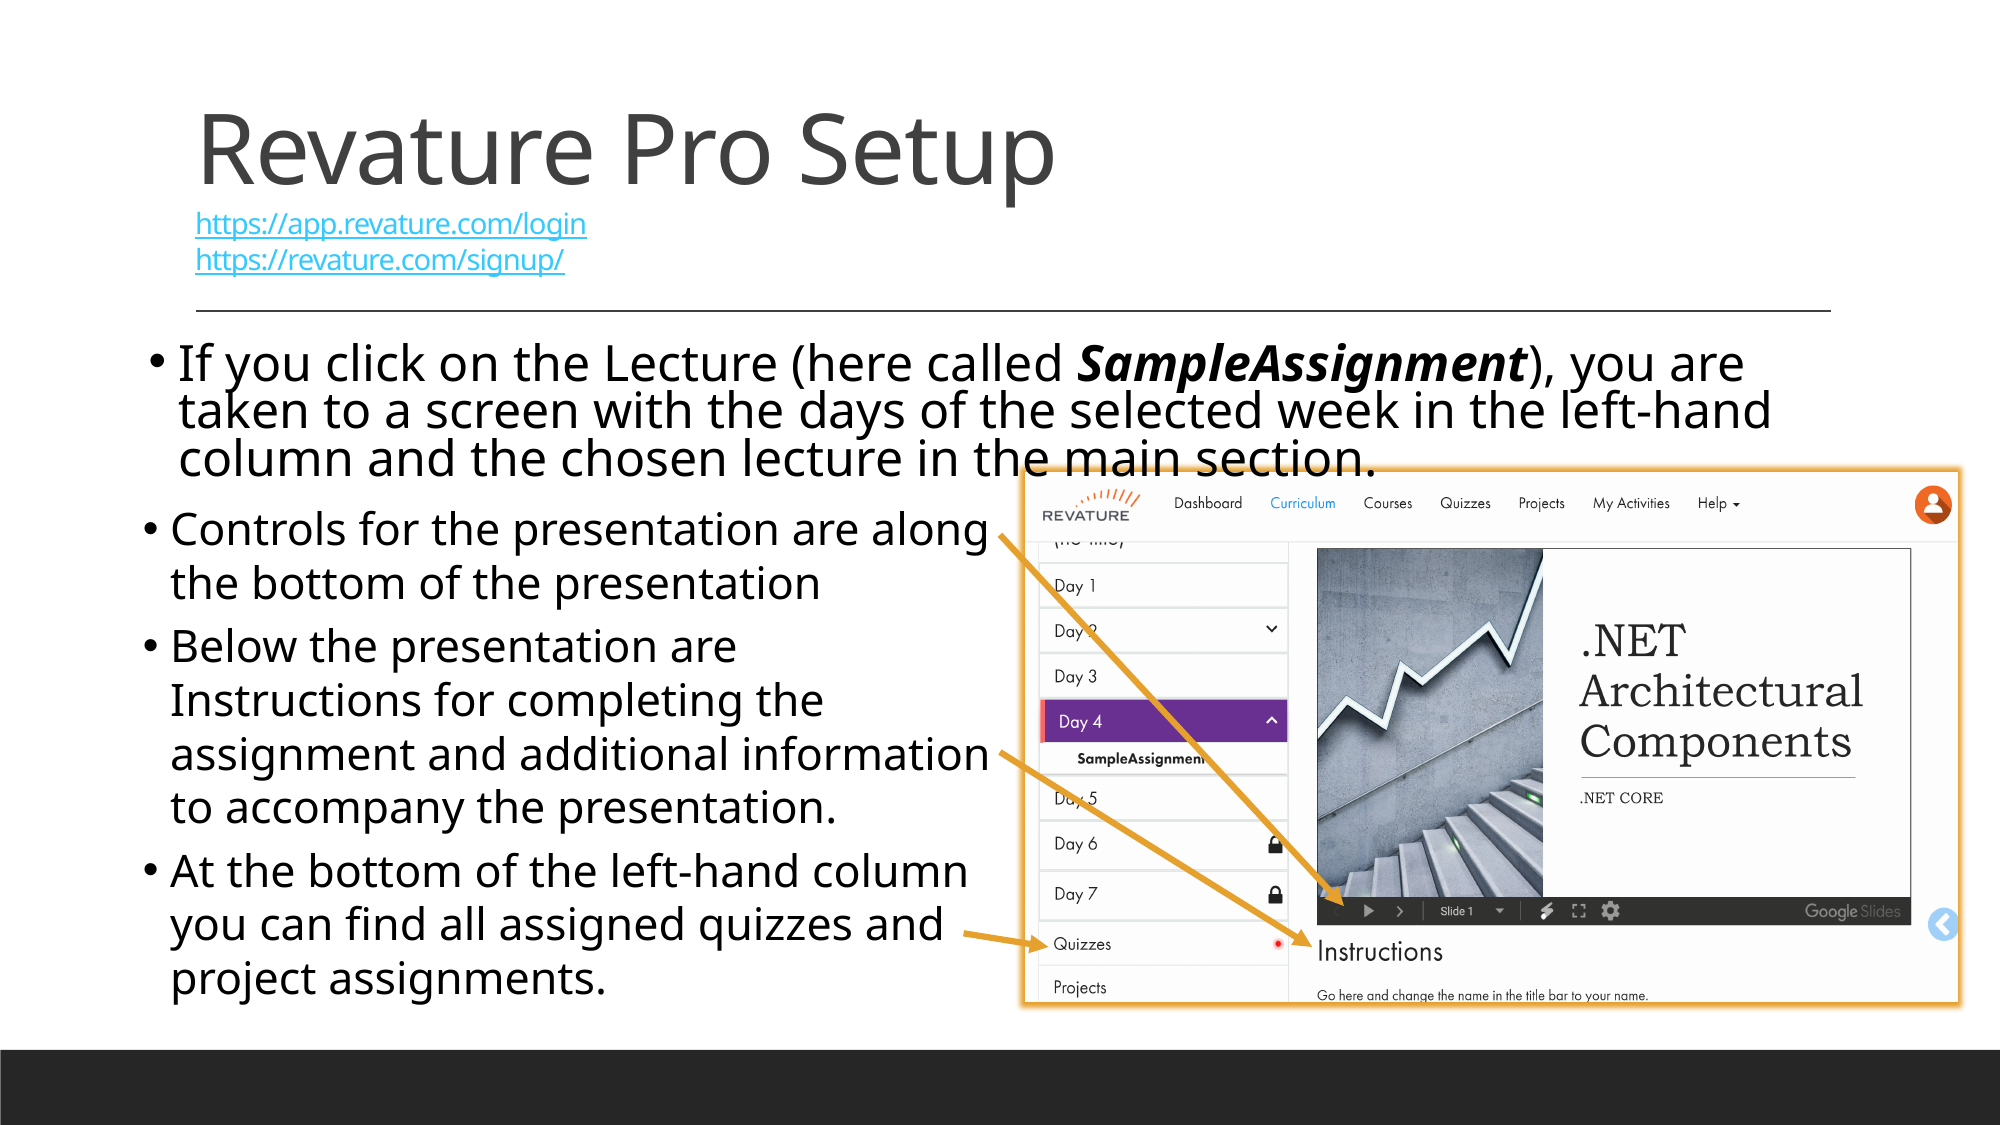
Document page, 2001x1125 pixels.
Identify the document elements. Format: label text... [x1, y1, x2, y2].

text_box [999, 534, 1345, 907]
picture [1025, 472, 1958, 1003]
title Revature Pro Setup https://app.revature.com/login https://revature.com/signup/ [179, 47, 1830, 285]
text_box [999, 751, 1313, 948]
text_box If you click on the Lecture (here called SampleAssignment), you are taken to a screen with the days of the selected week in the left-hand column and the chosen lecture in the main section. [100, 335, 1818, 494]
list Controls for the presentation are along the bottom of the presentation Below the presentation are Instructions for completing the assignment and additional information to accompany the presentation. At the bottom of the left-hand column you can find all assigned quizzes and project assignments. [113, 494, 1000, 1051]
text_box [963, 932, 1049, 948]
